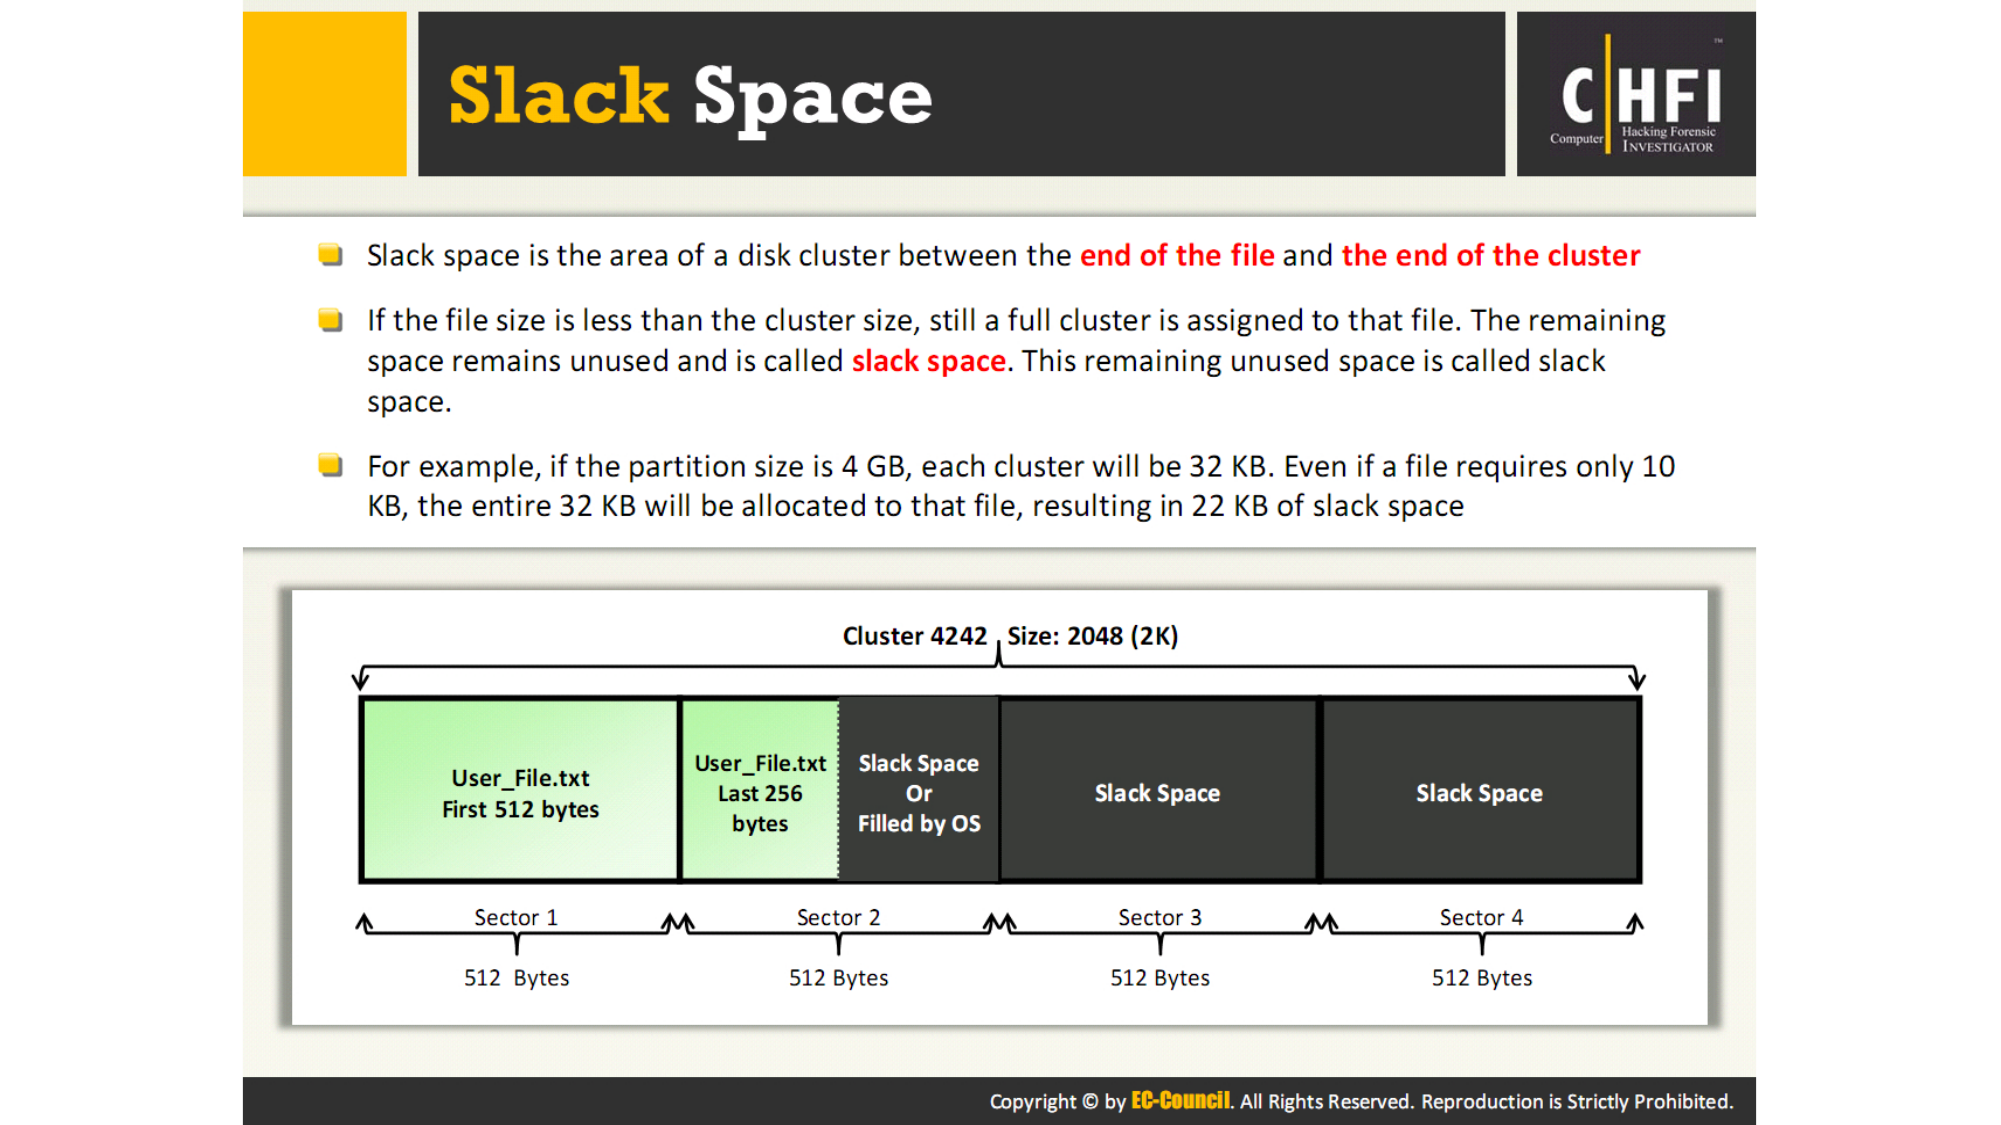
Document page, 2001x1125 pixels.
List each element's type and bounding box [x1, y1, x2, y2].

picture [242, 0, 1757, 1125]
